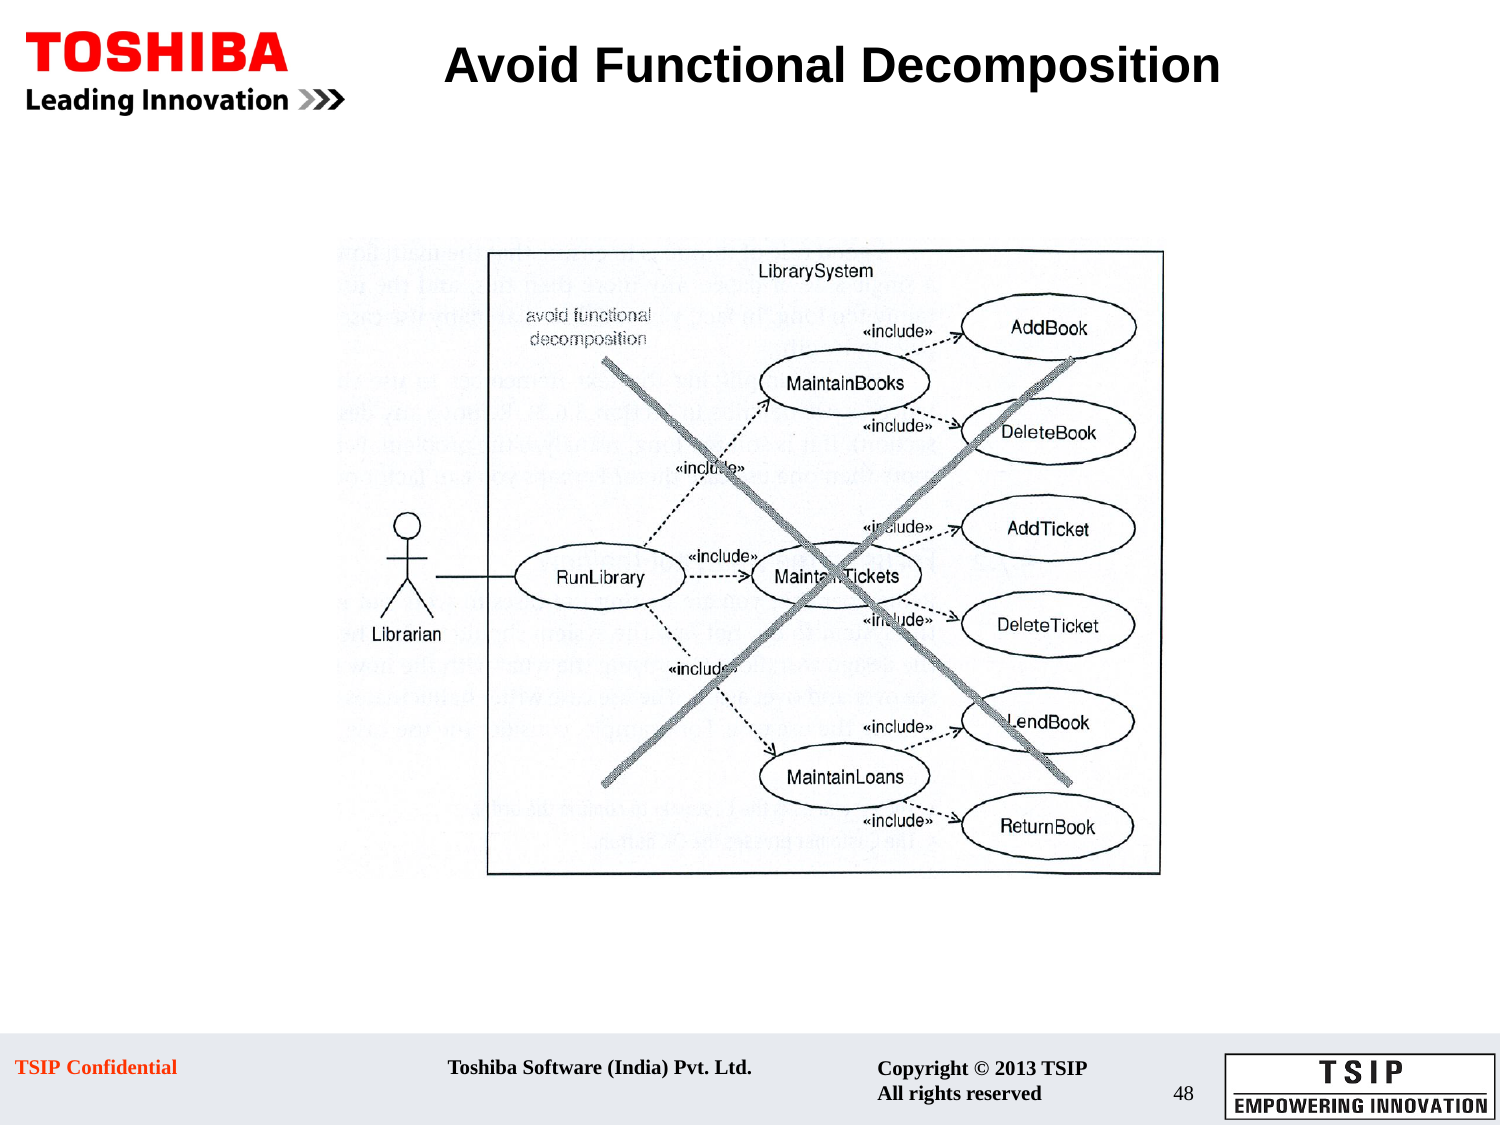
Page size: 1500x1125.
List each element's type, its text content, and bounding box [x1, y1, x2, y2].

picture [26, 31, 345, 116]
picture [337, 237, 1167, 880]
text_box Avoid Functional Decomposition [428, 24, 1251, 100]
picture [1224, 1053, 1496, 1120]
